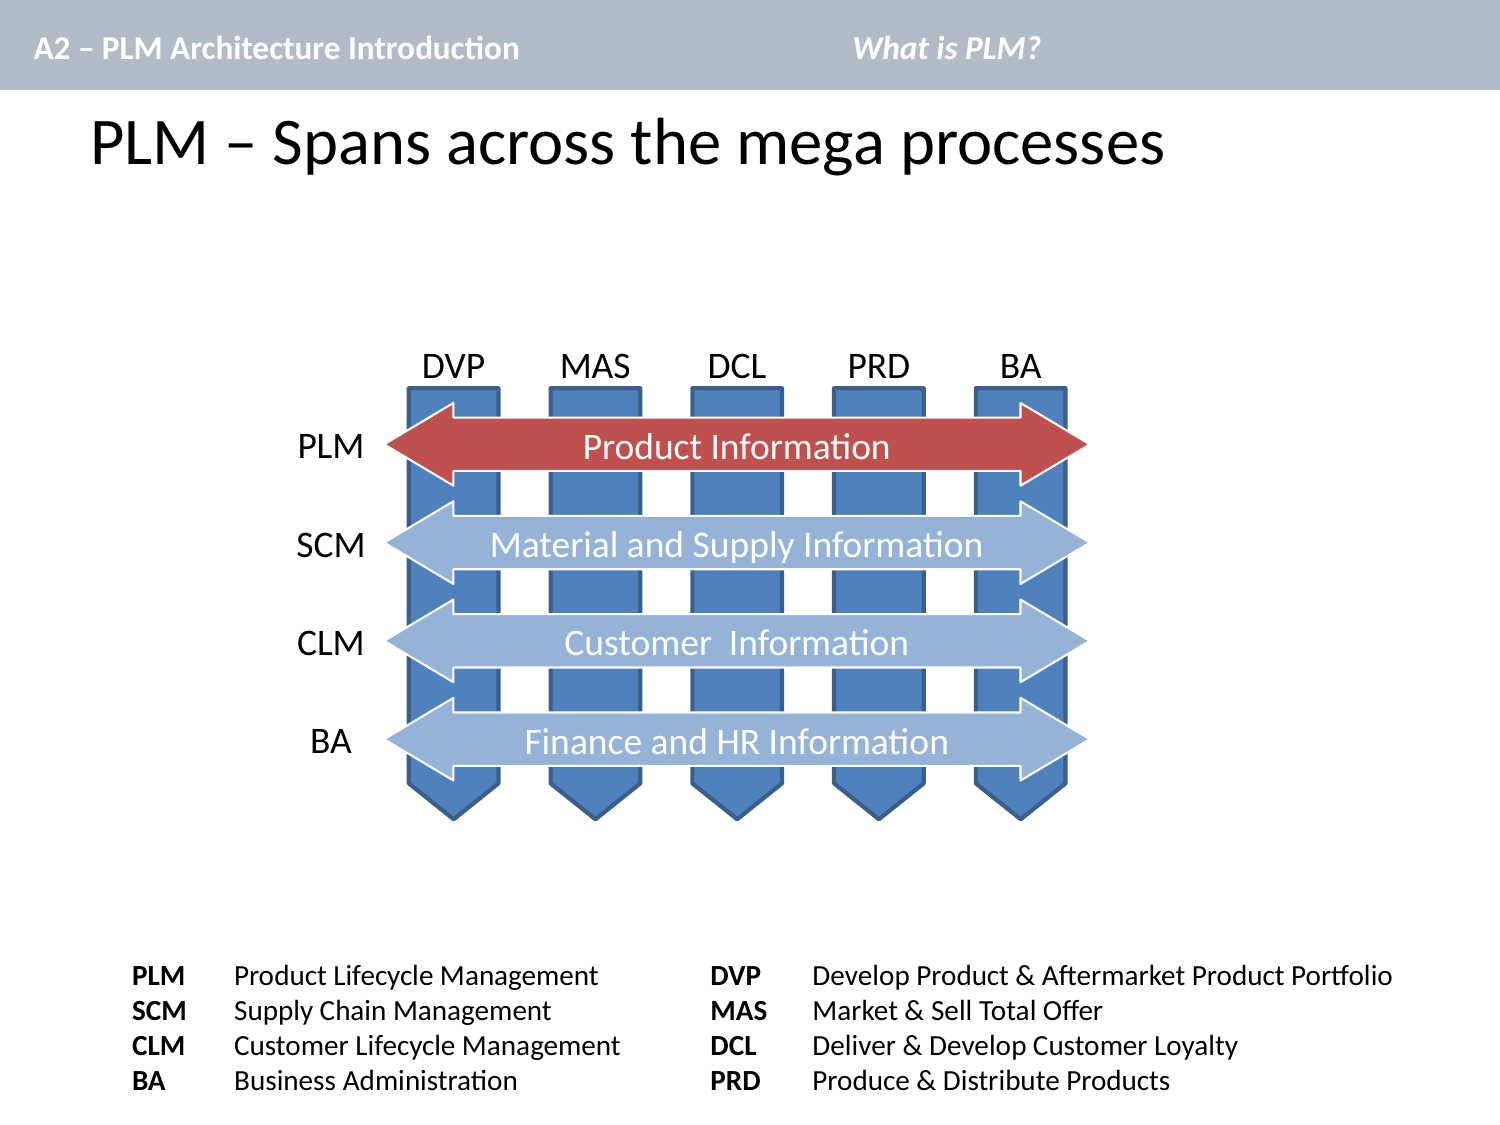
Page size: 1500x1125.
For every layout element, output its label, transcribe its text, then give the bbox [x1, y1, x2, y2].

text_box CLM [266, 610, 378, 671]
title PLM – Spans across the mega processes [75, 90, 1425, 256]
text_box BA [266, 708, 378, 769]
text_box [383, 332, 1091, 820]
text_box What is PLM? [837, 19, 1496, 74]
text_box PLM Product Lifecycle Management SCM Supply Chain Management CLM Customer Lifecycle Management BA Business Administration [117, 948, 656, 1104]
text_box DVP Develop Product & Aftermarket Product Portfolio MAS Market & Sell Total Offer DCL Deliver & Develop Customer Loyalty PRD Produce & Distribute Products [695, 948, 1436, 1104]
text_box PLM [266, 414, 378, 474]
text_box A2 – PLM Architecture Introduction [18, 19, 700, 74]
text_box SCM [266, 512, 378, 573]
